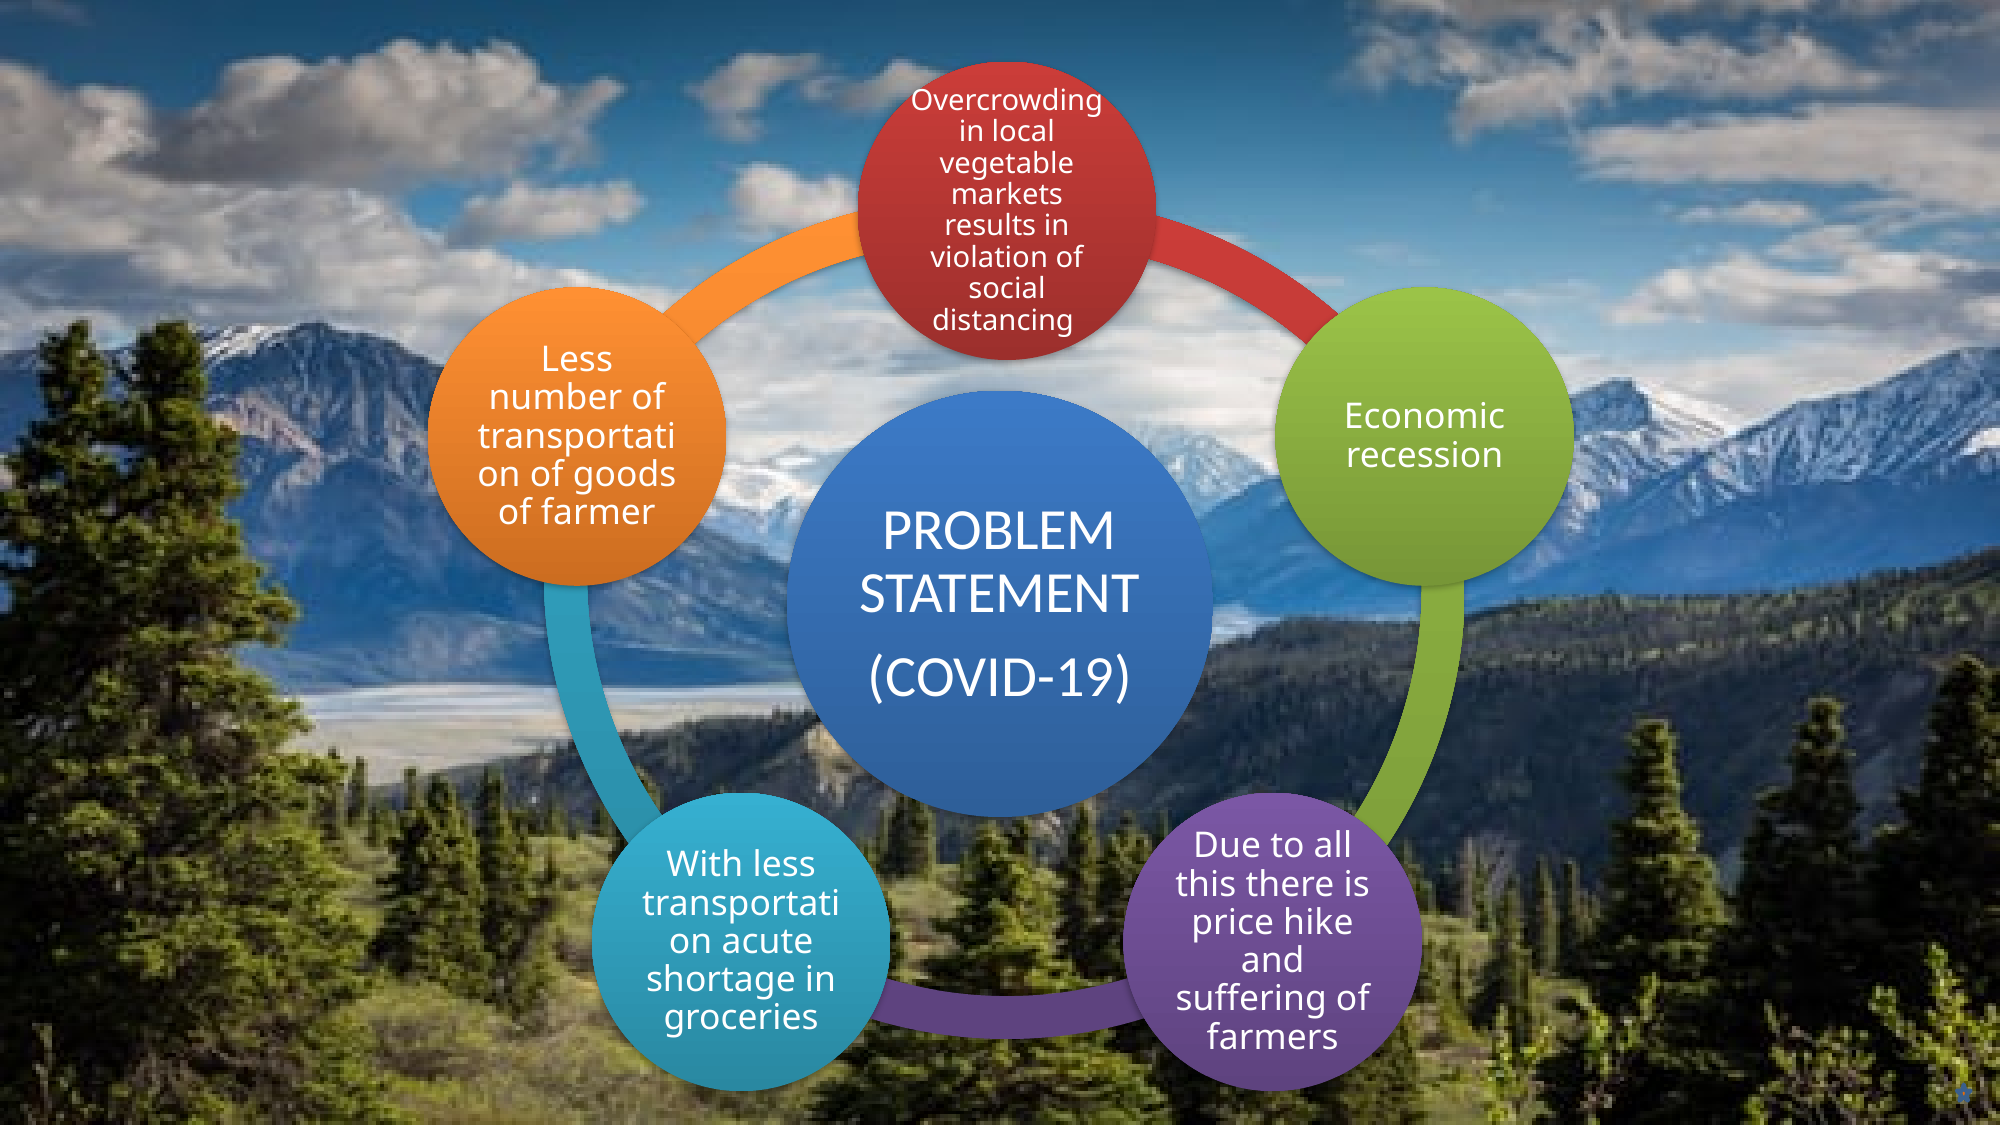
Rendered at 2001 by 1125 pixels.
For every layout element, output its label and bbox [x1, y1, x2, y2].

text_box [0, 0, 2000, 1125]
